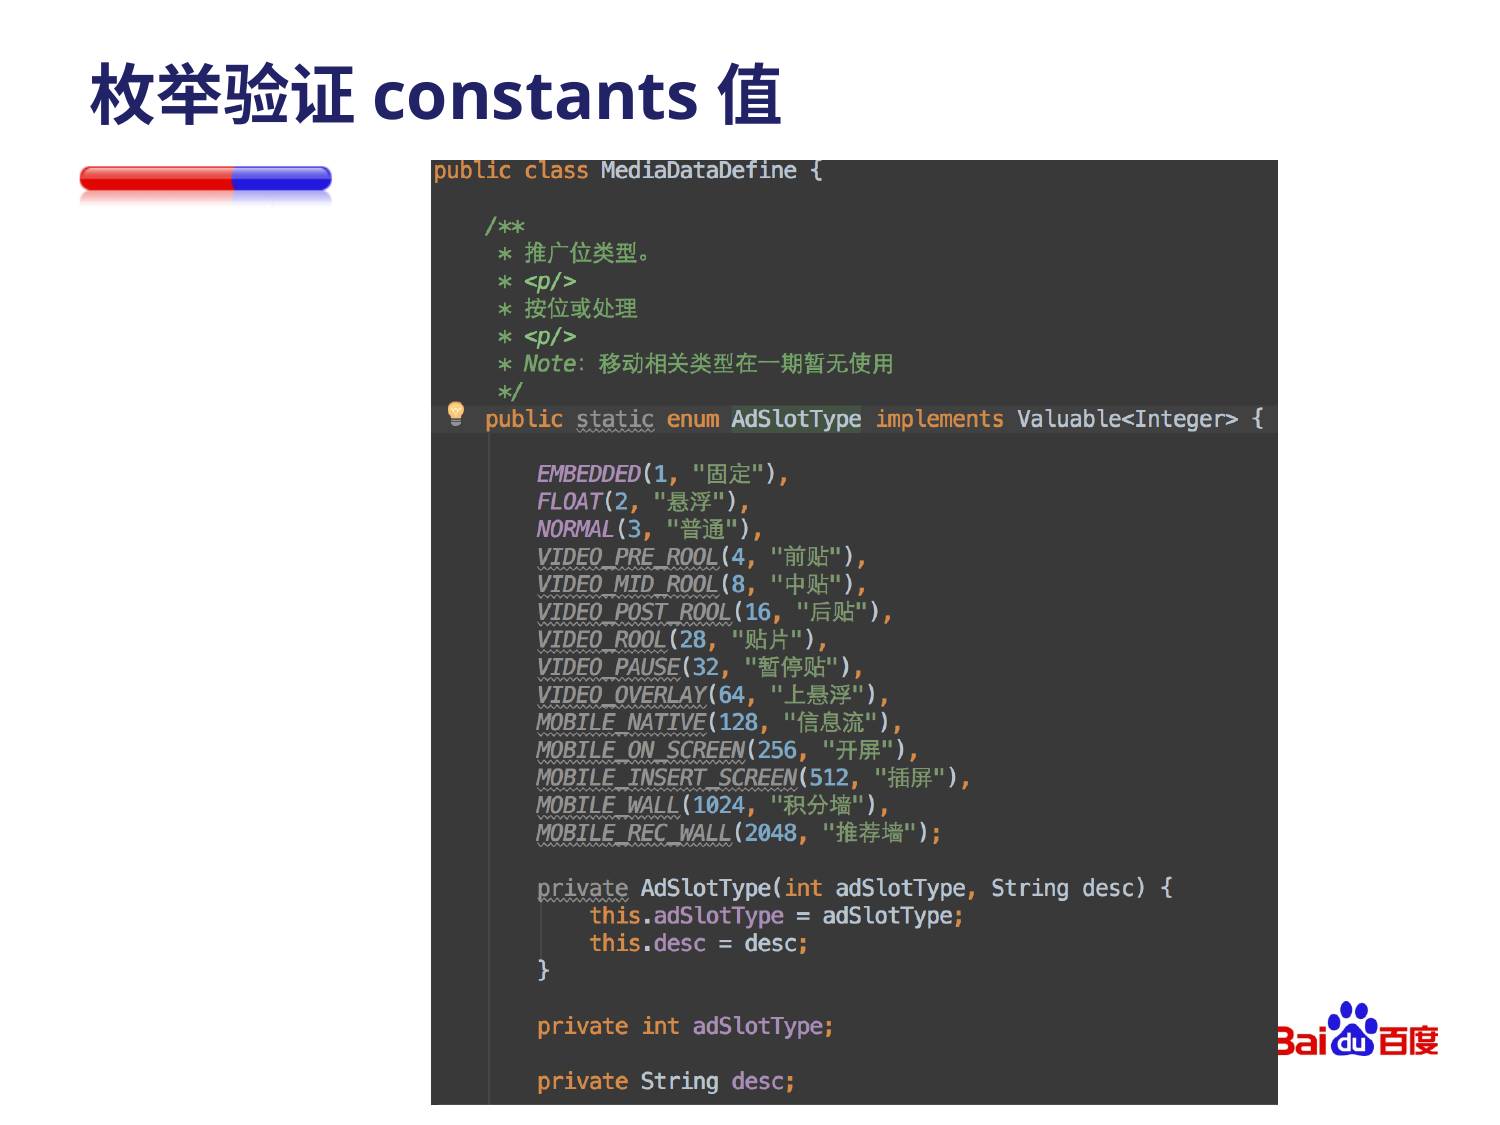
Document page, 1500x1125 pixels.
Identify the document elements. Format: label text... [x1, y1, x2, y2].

title 枚举验证constants值 [75, 45, 1425, 233]
picture [430, 160, 1438, 1105]
